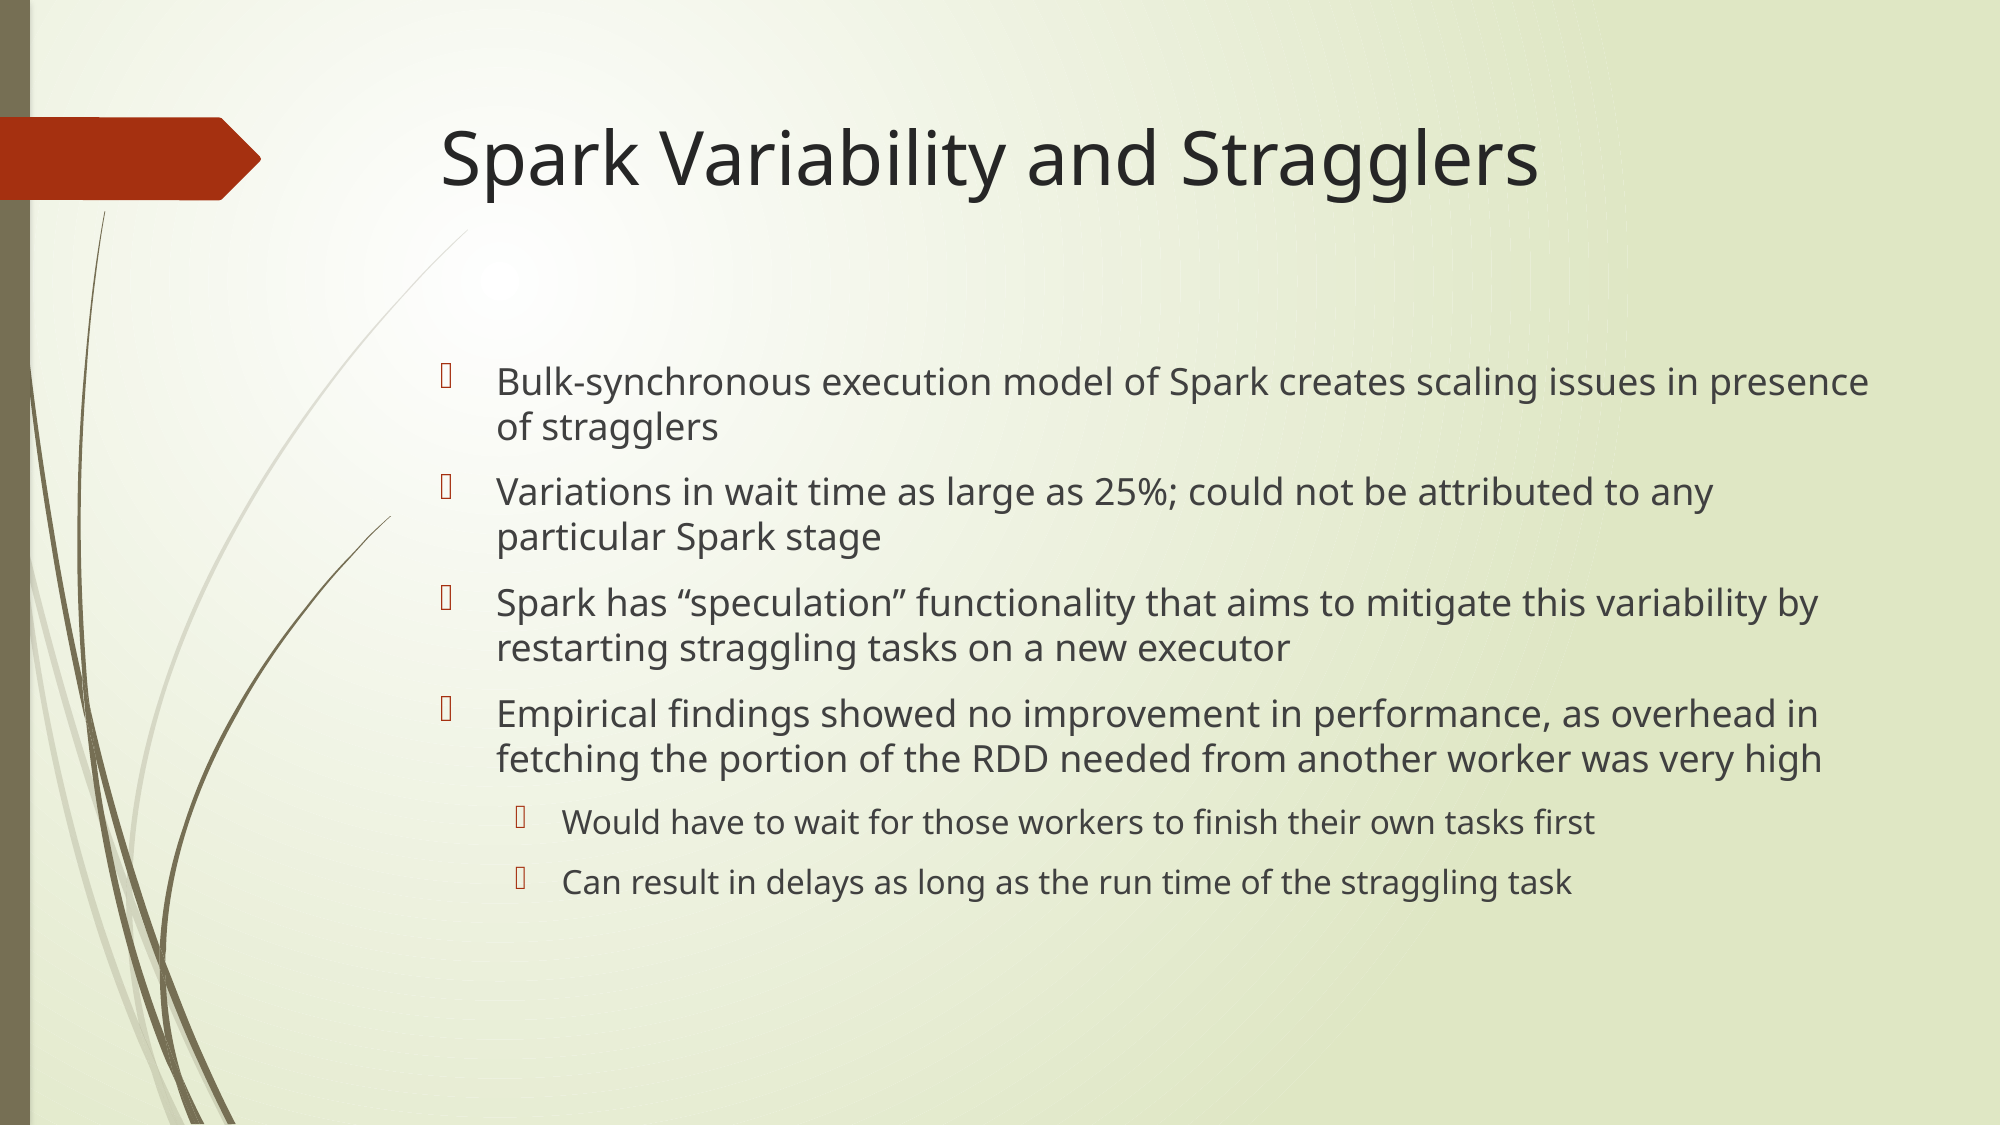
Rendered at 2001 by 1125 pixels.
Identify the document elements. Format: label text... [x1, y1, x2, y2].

list Bulk-synchronous execution model of Spark creates scaling issues in presence of stragglers Variations in wait time as large as 25%; could not be attributed to any particular Spark stage Spark has “speculation” functionality that aims to mitigate this variability by restarting straggling tasks on a new executor Empirical findings showed no improvement in performance, as overhead in fetching the portion of the RDD needed from another worker was very high Would have to wait for those workers to finish their own tasks first Can result in delays as long as the run time of the straggling task [424, 350, 1888, 970]
title Spark Variability and Stragglers [425, 102, 1888, 313]
